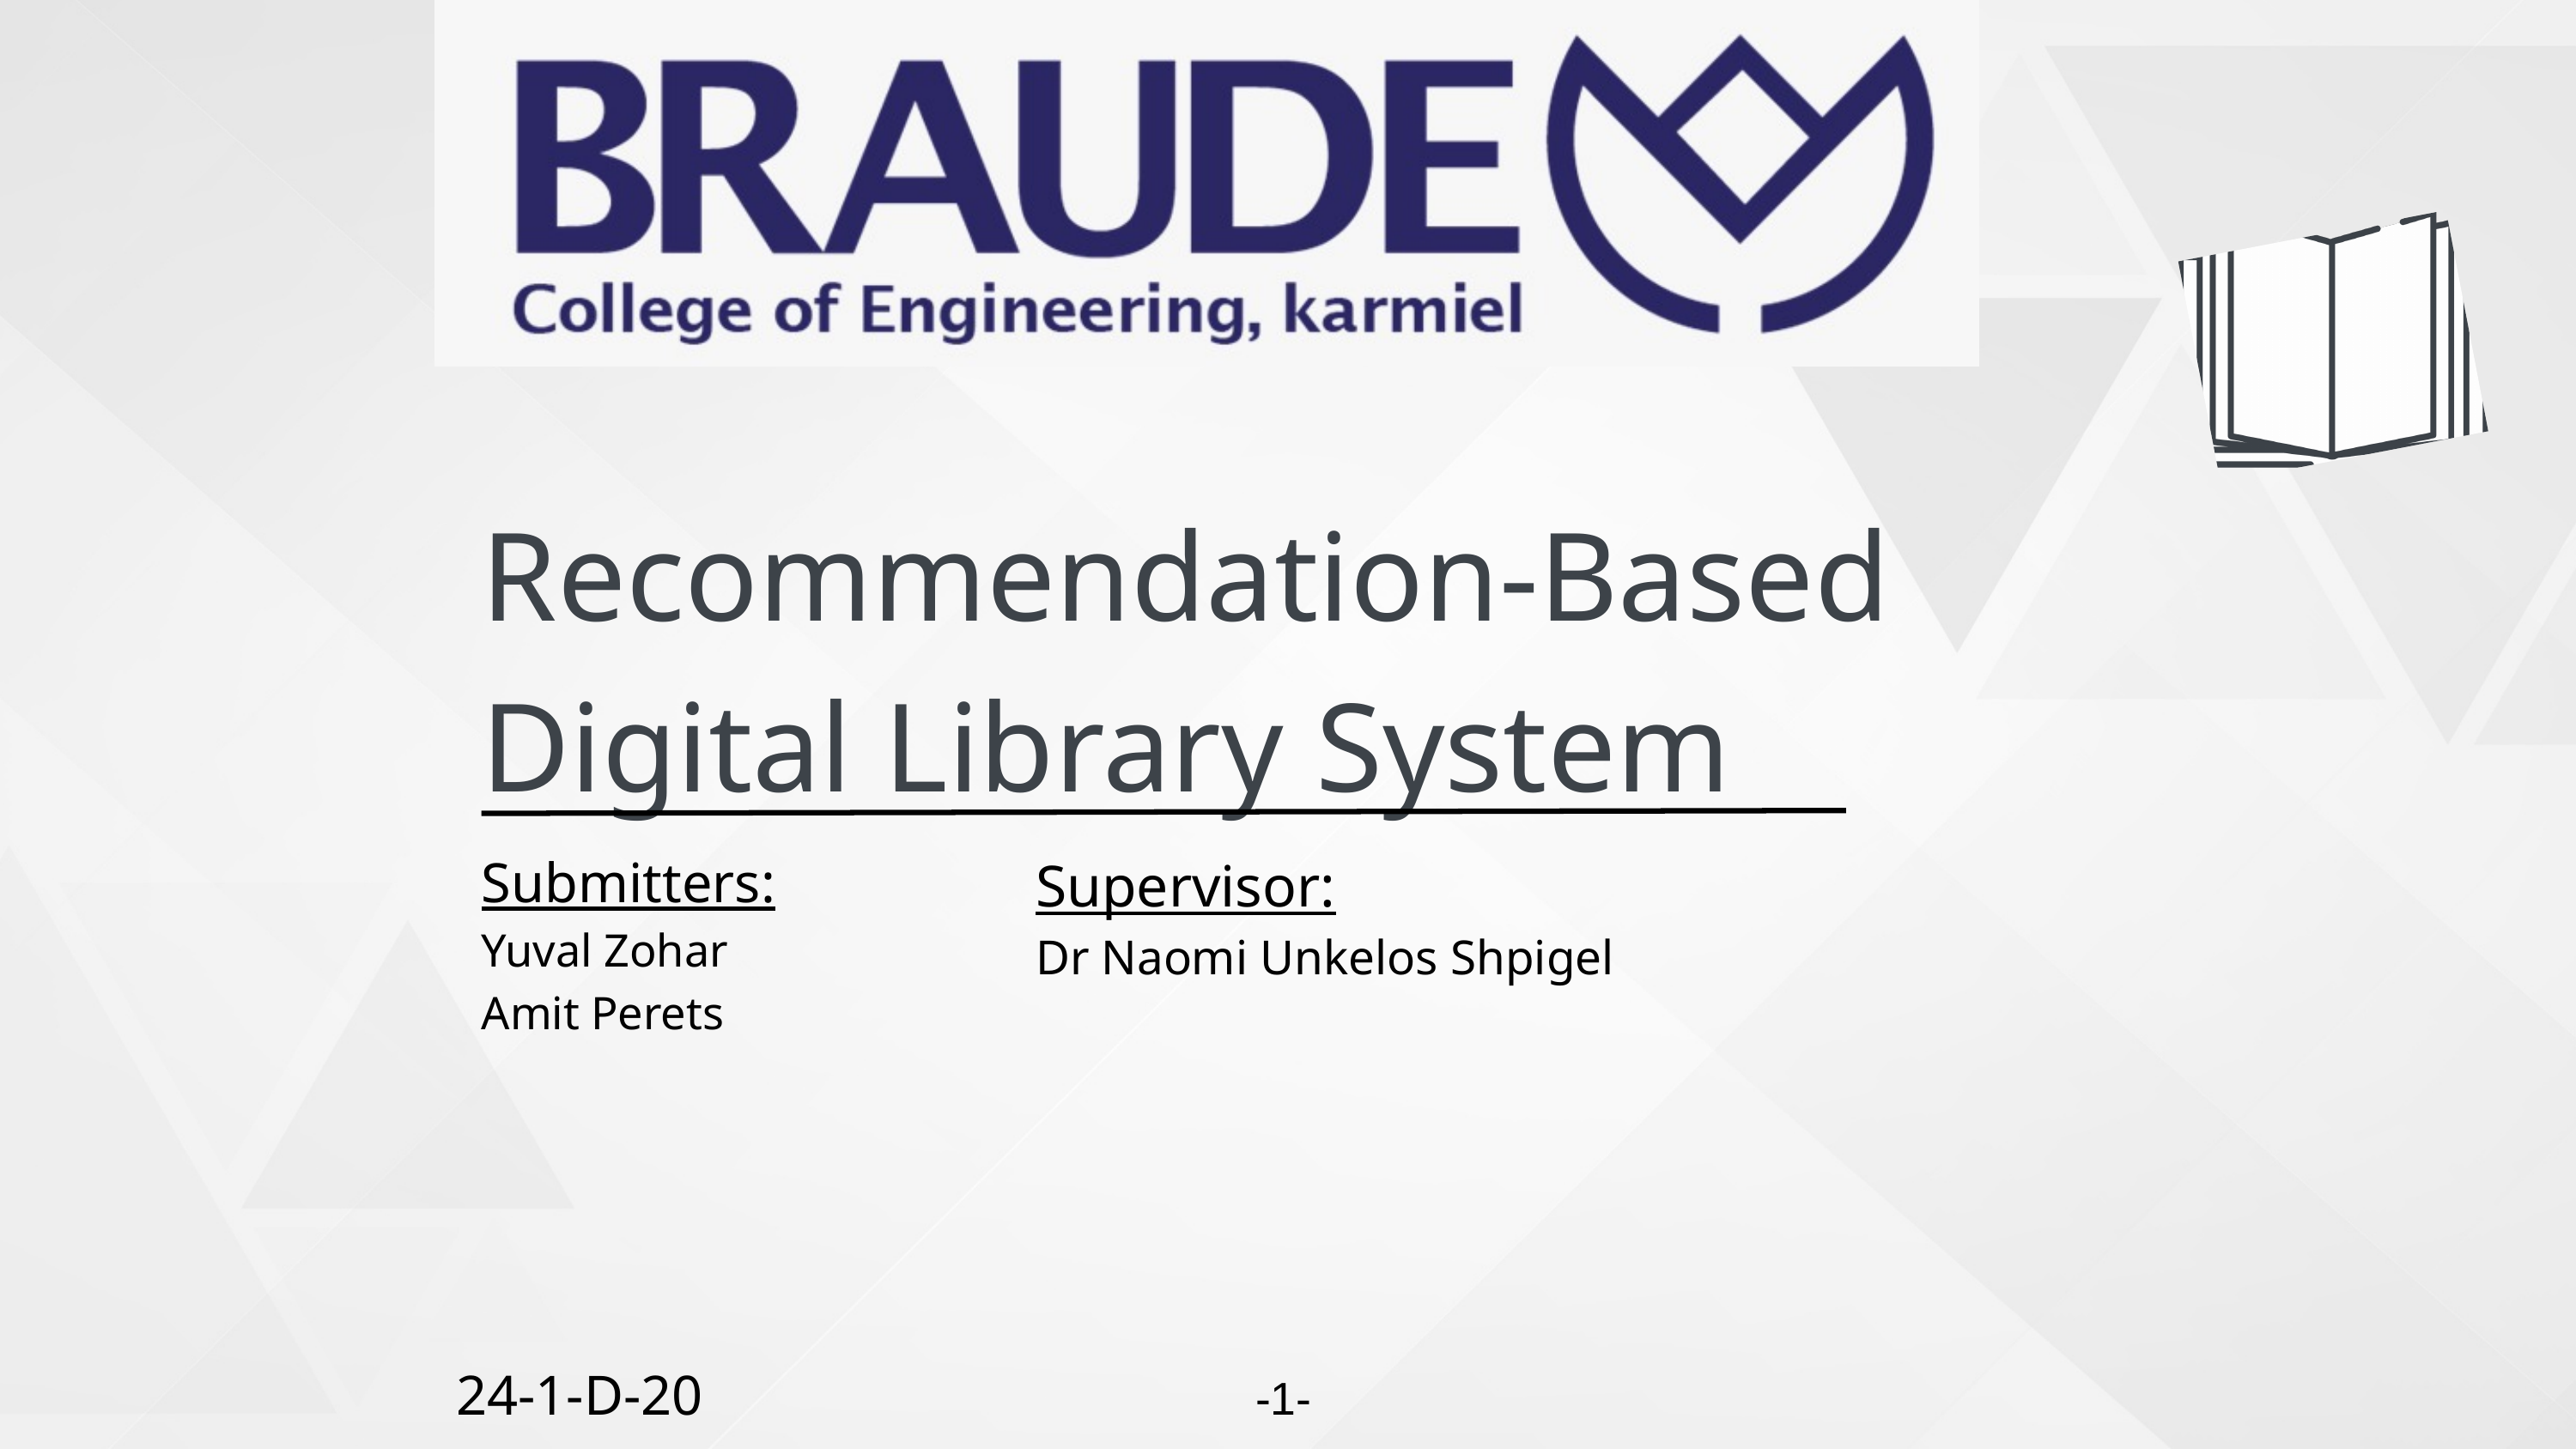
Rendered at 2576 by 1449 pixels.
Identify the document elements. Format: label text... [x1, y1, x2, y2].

text_box Supervisor: Dr Naomi Unkelos Shpigel [1036, 839, 2047, 985]
text_box [2178, 209, 2488, 482]
text_box Recommendation-Based Digital Library System [481, 474, 2516, 817]
text_box [0, 0, 2576, 1449]
text_box -1- [1255, 1360, 1335, 1425]
text_box Submitters: Yuval Zohar Amit Perets [481, 837, 1447, 1040]
text_box [434, 0, 1979, 367]
text_box 24-1-D-20 [456, 1349, 1421, 1426]
